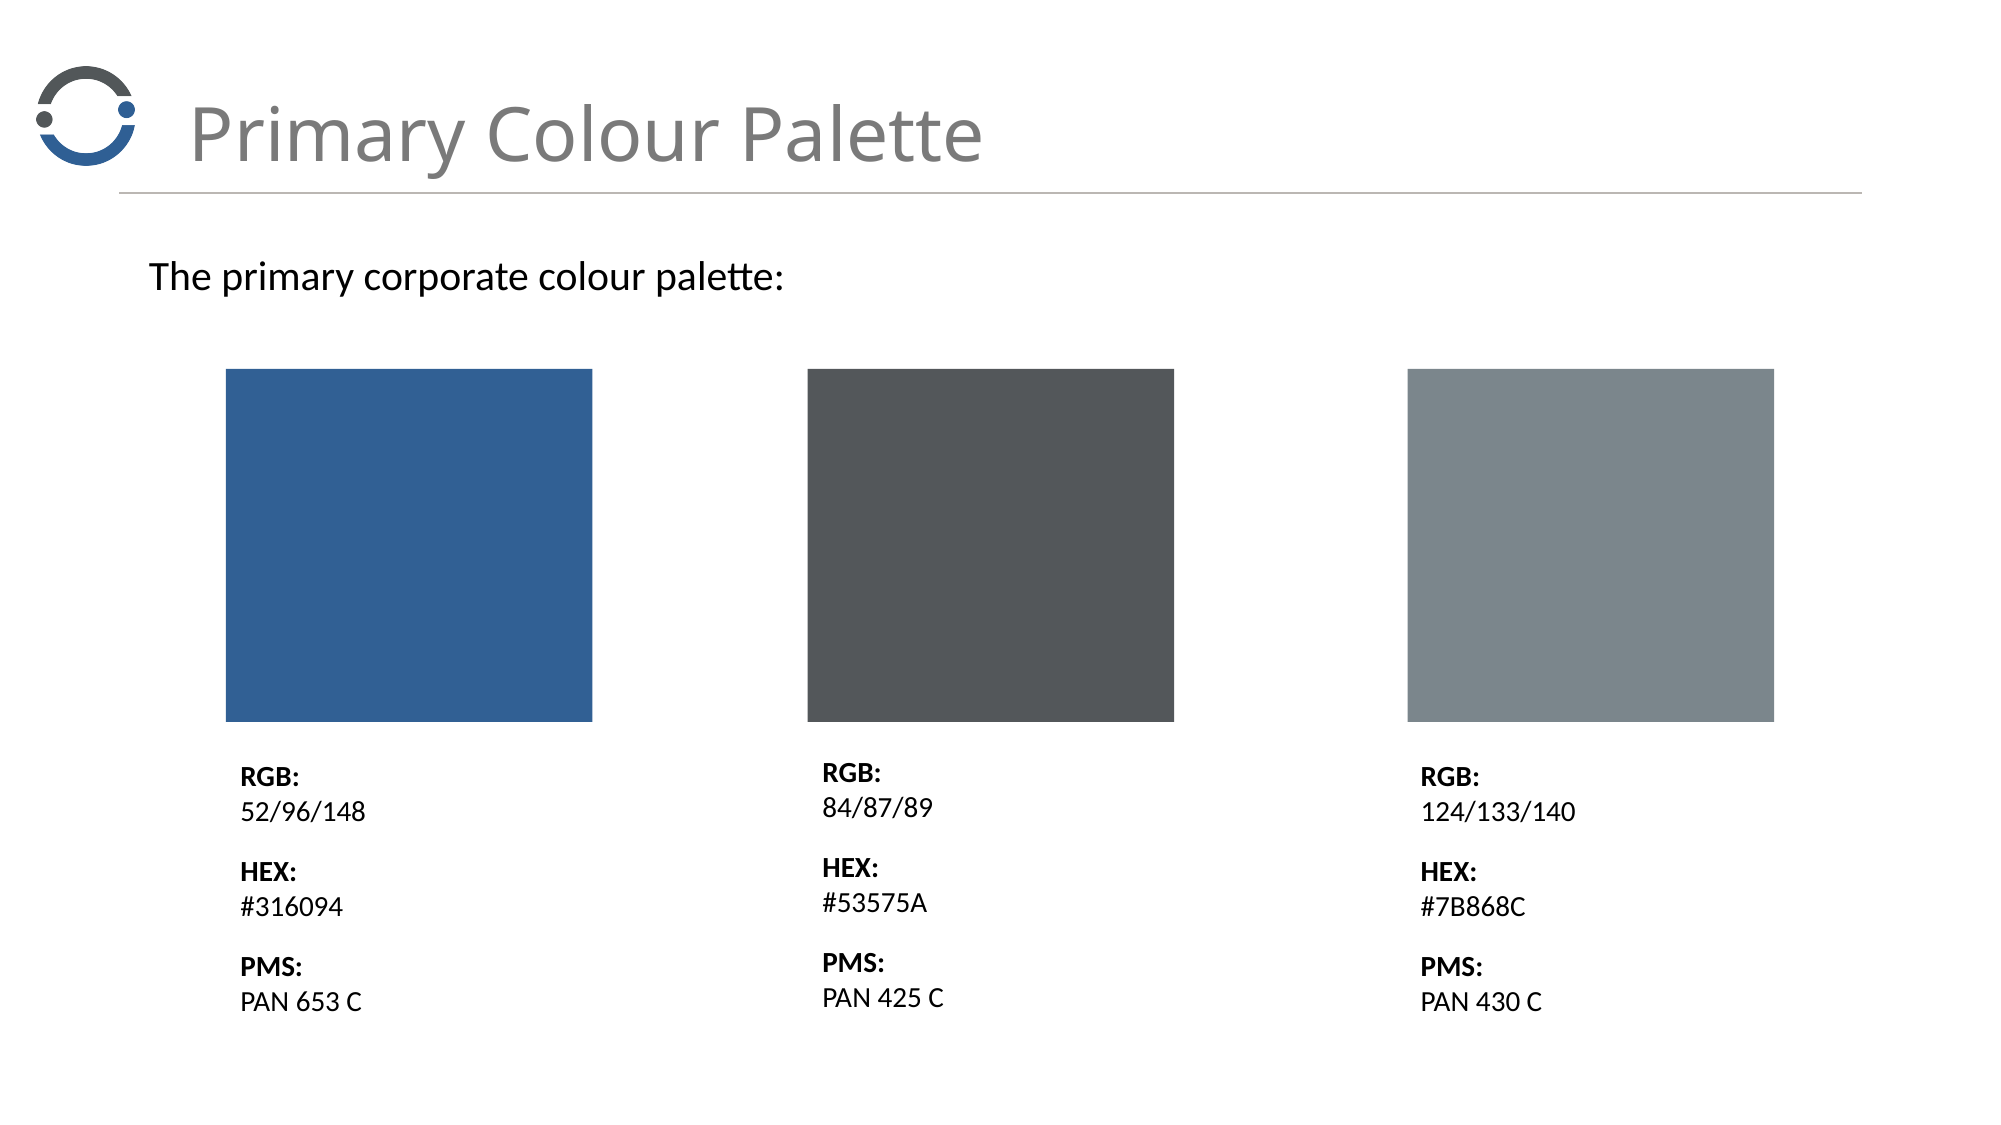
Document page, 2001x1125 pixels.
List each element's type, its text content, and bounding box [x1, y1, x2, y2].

text_box Primary Colour Palette [173, 47, 1317, 171]
text_box [225, 368, 593, 723]
text_box [1407, 368, 1775, 723]
text_box RGB: 84/87/89 HEX: #53575A PMS: PAN 425 C [807, 745, 1159, 1021]
text_box RGB: 124/133/140 HEX: #7B868C PMS: PAN 430 C [1405, 749, 1758, 1025]
picture [36, 66, 135, 166]
text_box RGB: 52/96/148 HEX: #316094 PMS: PAN 653 C [225, 749, 578, 1025]
text_box The primary corporate colour palette: [140, 240, 804, 307]
text_box [806, 368, 1175, 723]
